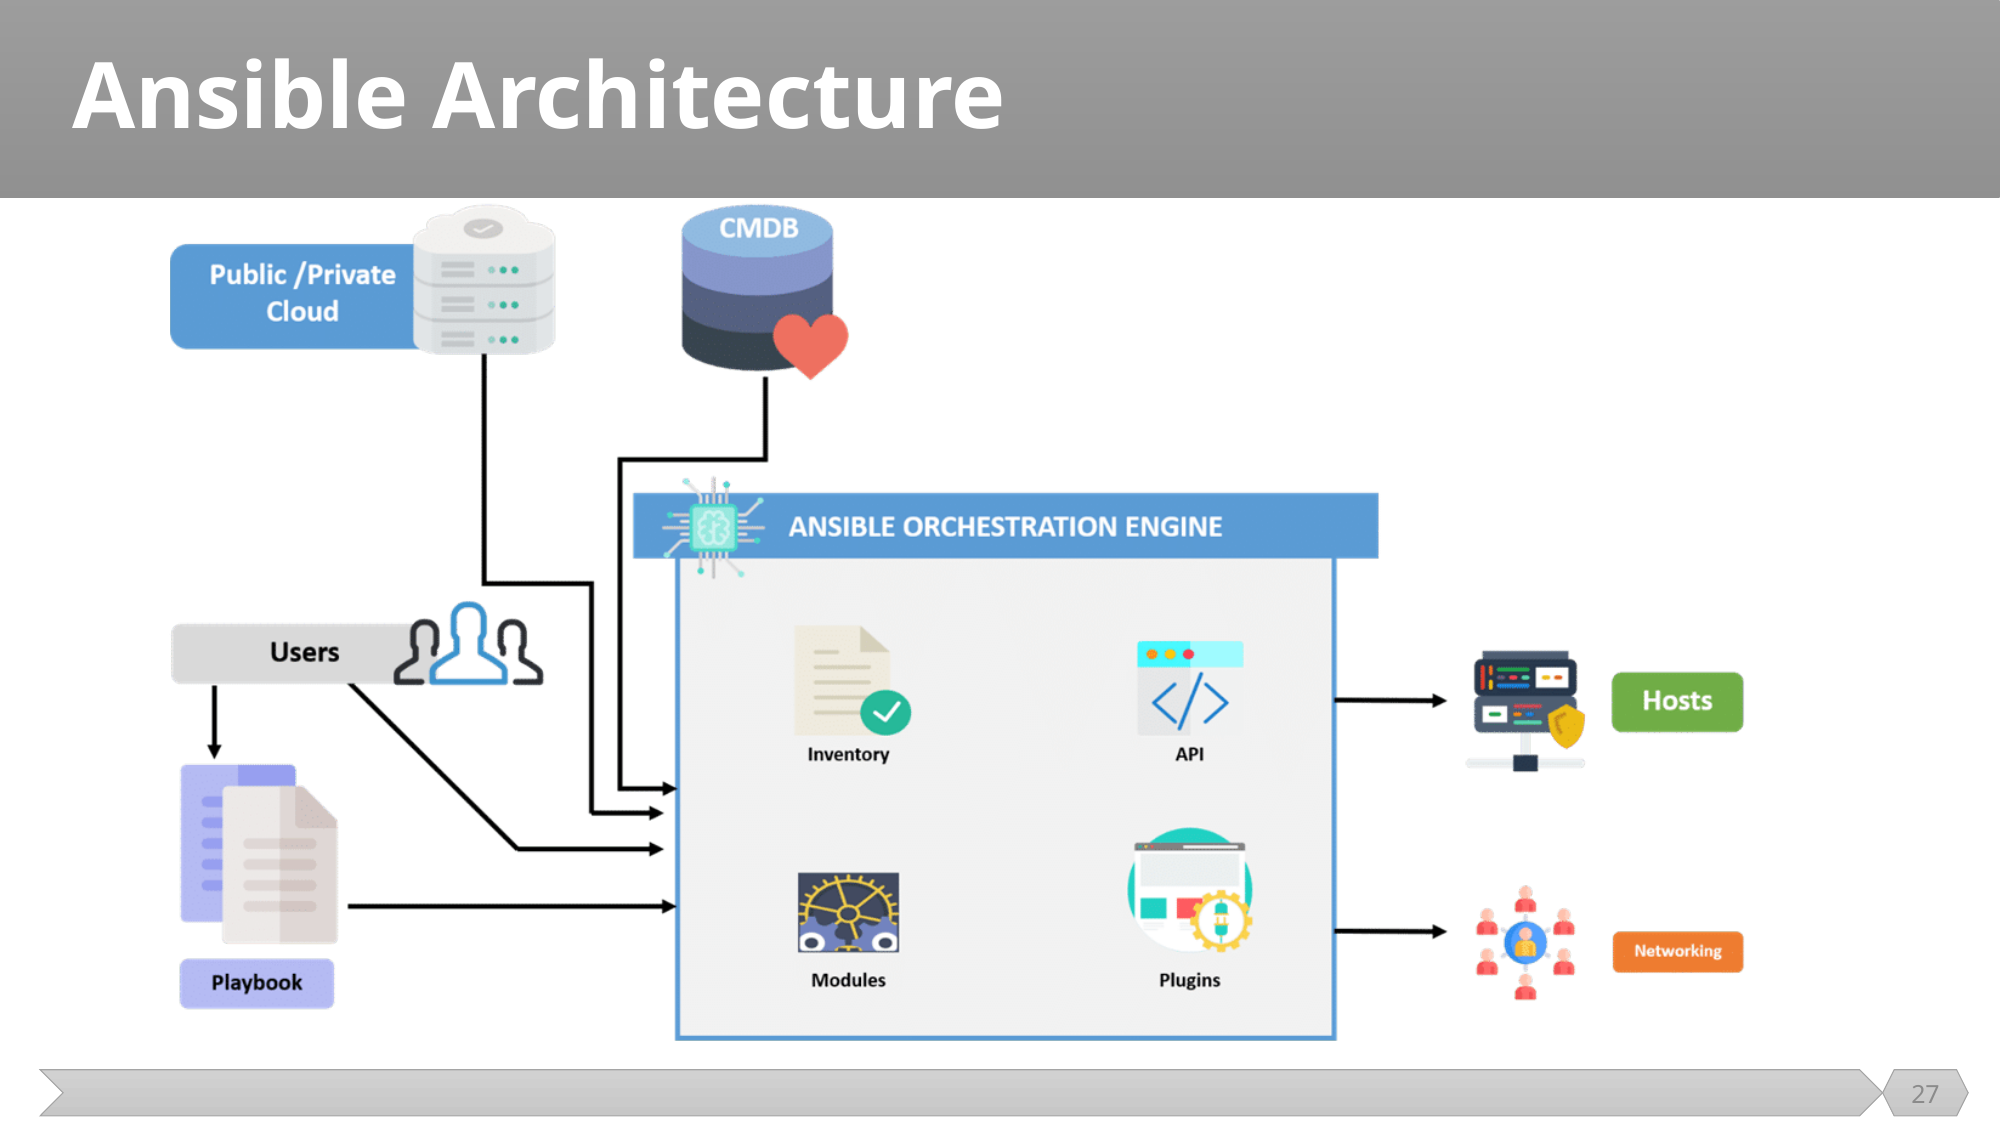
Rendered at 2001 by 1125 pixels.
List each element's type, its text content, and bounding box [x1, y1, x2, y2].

title Ansible Architecture [56, 0, 1969, 199]
picture [169, 198, 1903, 1042]
slide_number 27 [1882, 1065, 1969, 1125]
